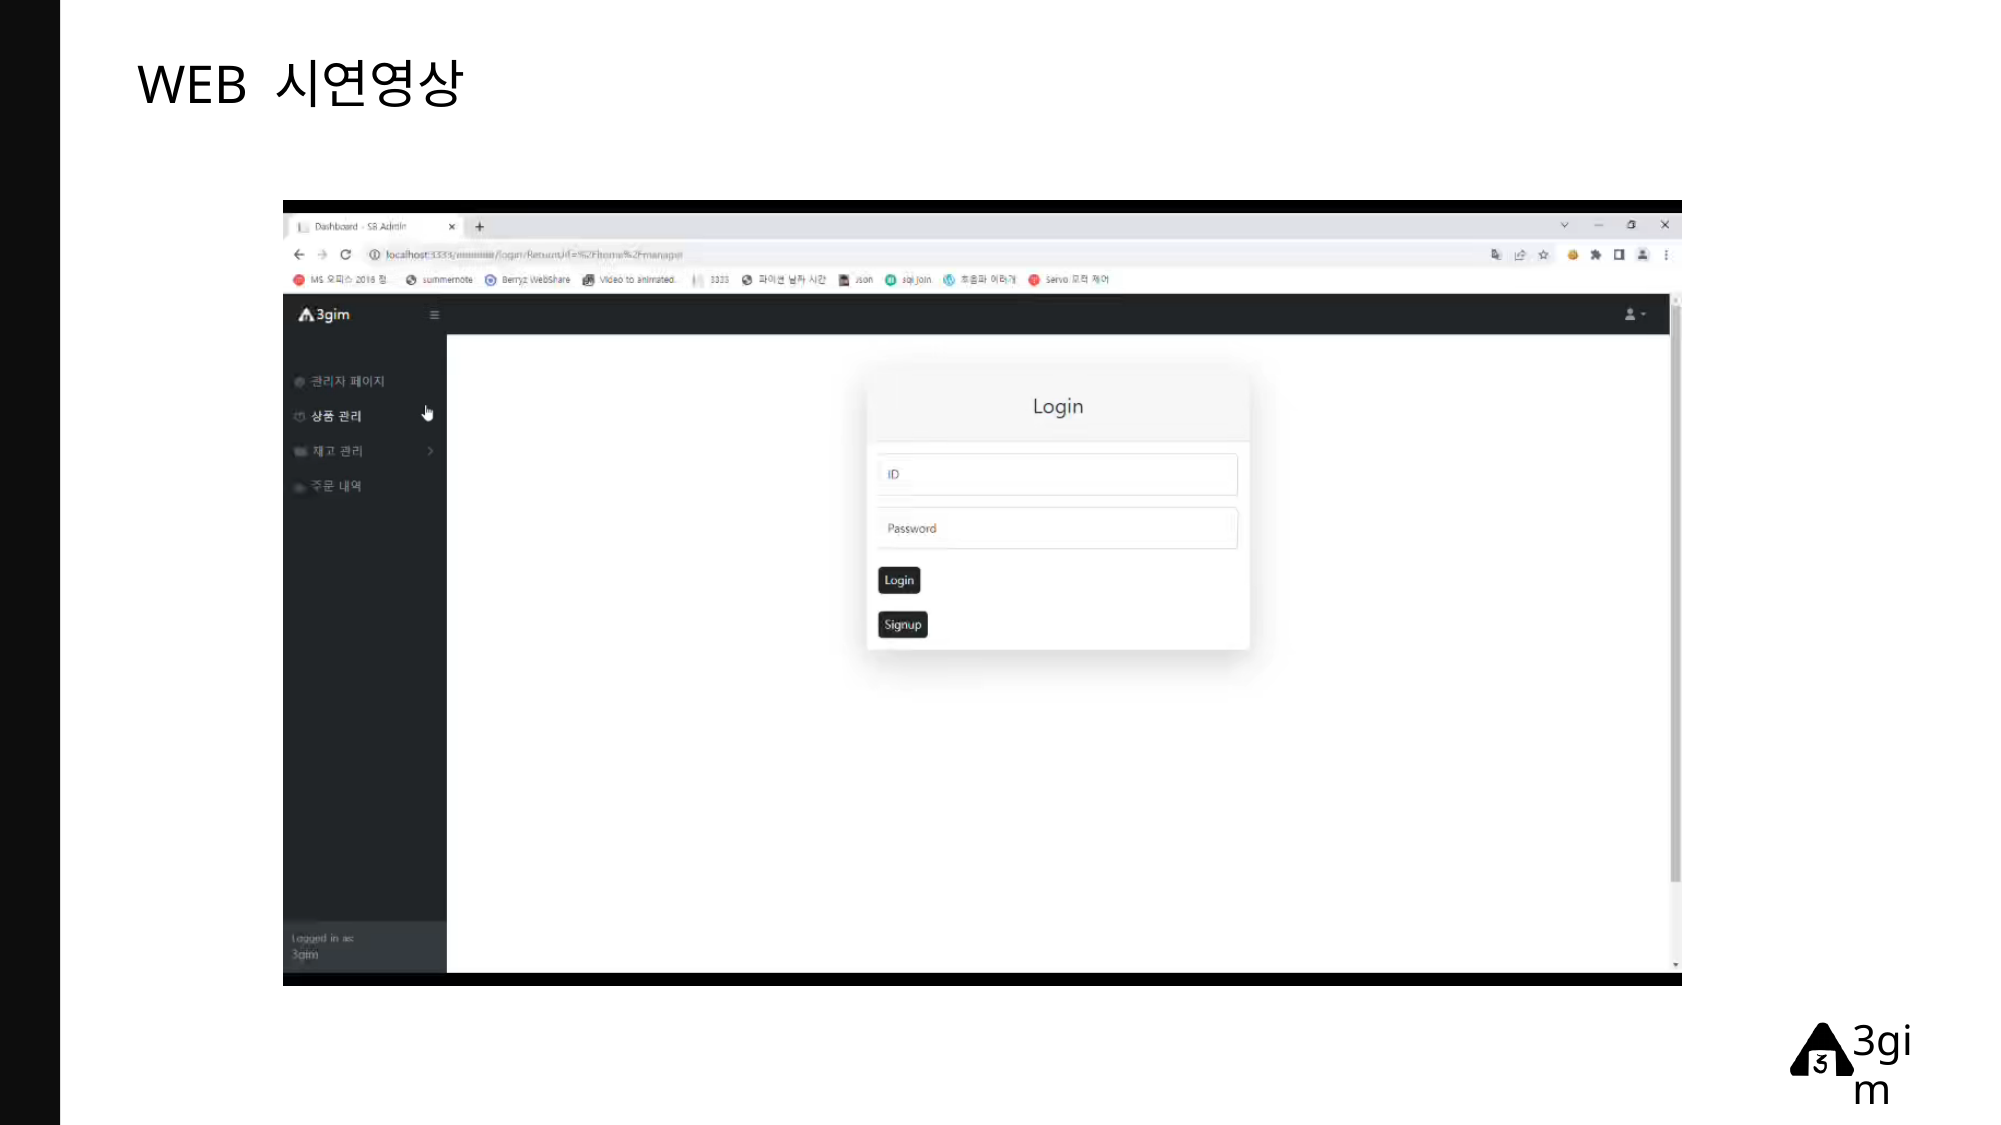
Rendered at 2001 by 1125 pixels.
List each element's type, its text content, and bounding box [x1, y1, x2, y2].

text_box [1773, 1005, 1962, 1095]
title WEB 시연영상 [122, 51, 740, 131]
text_box [0, 0, 61, 1125]
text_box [282, 199, 1683, 987]
